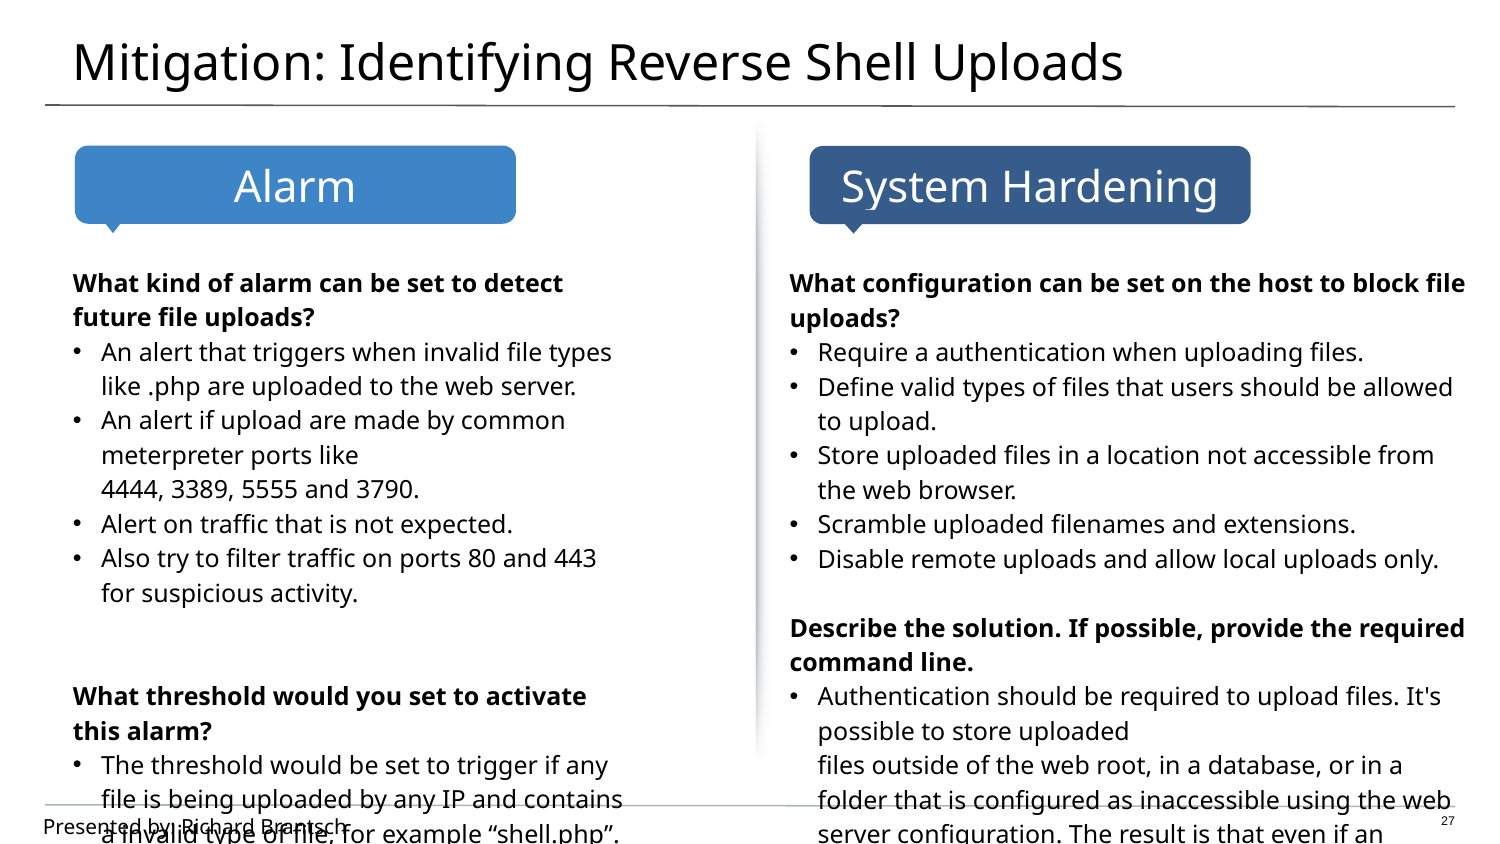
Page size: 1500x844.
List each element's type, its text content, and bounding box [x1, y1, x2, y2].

subtitle What configuration can be set on the host to block file uploads? Require a authentication when uploading files. Define valid types of files that users should be allowed to upload. Store uploaded files in a location not accessible from the web browser. Scramble uploaded filenames and extensions. Disable remote uploads and allow local uploads only. Describe the solution. If possible, provide the required command line. Authentication should be required to upload files. It's possible to store uploaded files outside of the web root, in a database, or in a folder that is configured as inaccessible using the web server configuration. The result is that even if an attacker is able to upload a shell, the attacker won't be able to access it. Shell upload vulnerabilities can be effectively prevented by blocking direct access to uploaded files and limiting the ability of users to upload files. [714, 263, 1500, 805]
picture [703, 107, 839, 782]
title Mitigation: Identifying Reverse Shell Uploads [0, 0, 1500, 88]
text_box 27 [1411, 813, 1455, 831]
subtitle Presented by: Richard Brantsch [0, 806, 1306, 844]
subtitle What kind of alarm can be set to detect future file uploads? An alert that triggers when invalid file types like .php are uploaded to the web server. An alert if upload are made by common meterpreter ports like 4444, 3389, 5555 and 3790. Alert on traffic that is not expected. Also try to filter traffic on ports 80 and 443 for suspicious activity. What threshold would you set to activate this alarm? The threshold would be set to trigger if any file is being uploaded by any IP and contains a invalid type of file, for example “shell.php”. [0, 262, 704, 805]
